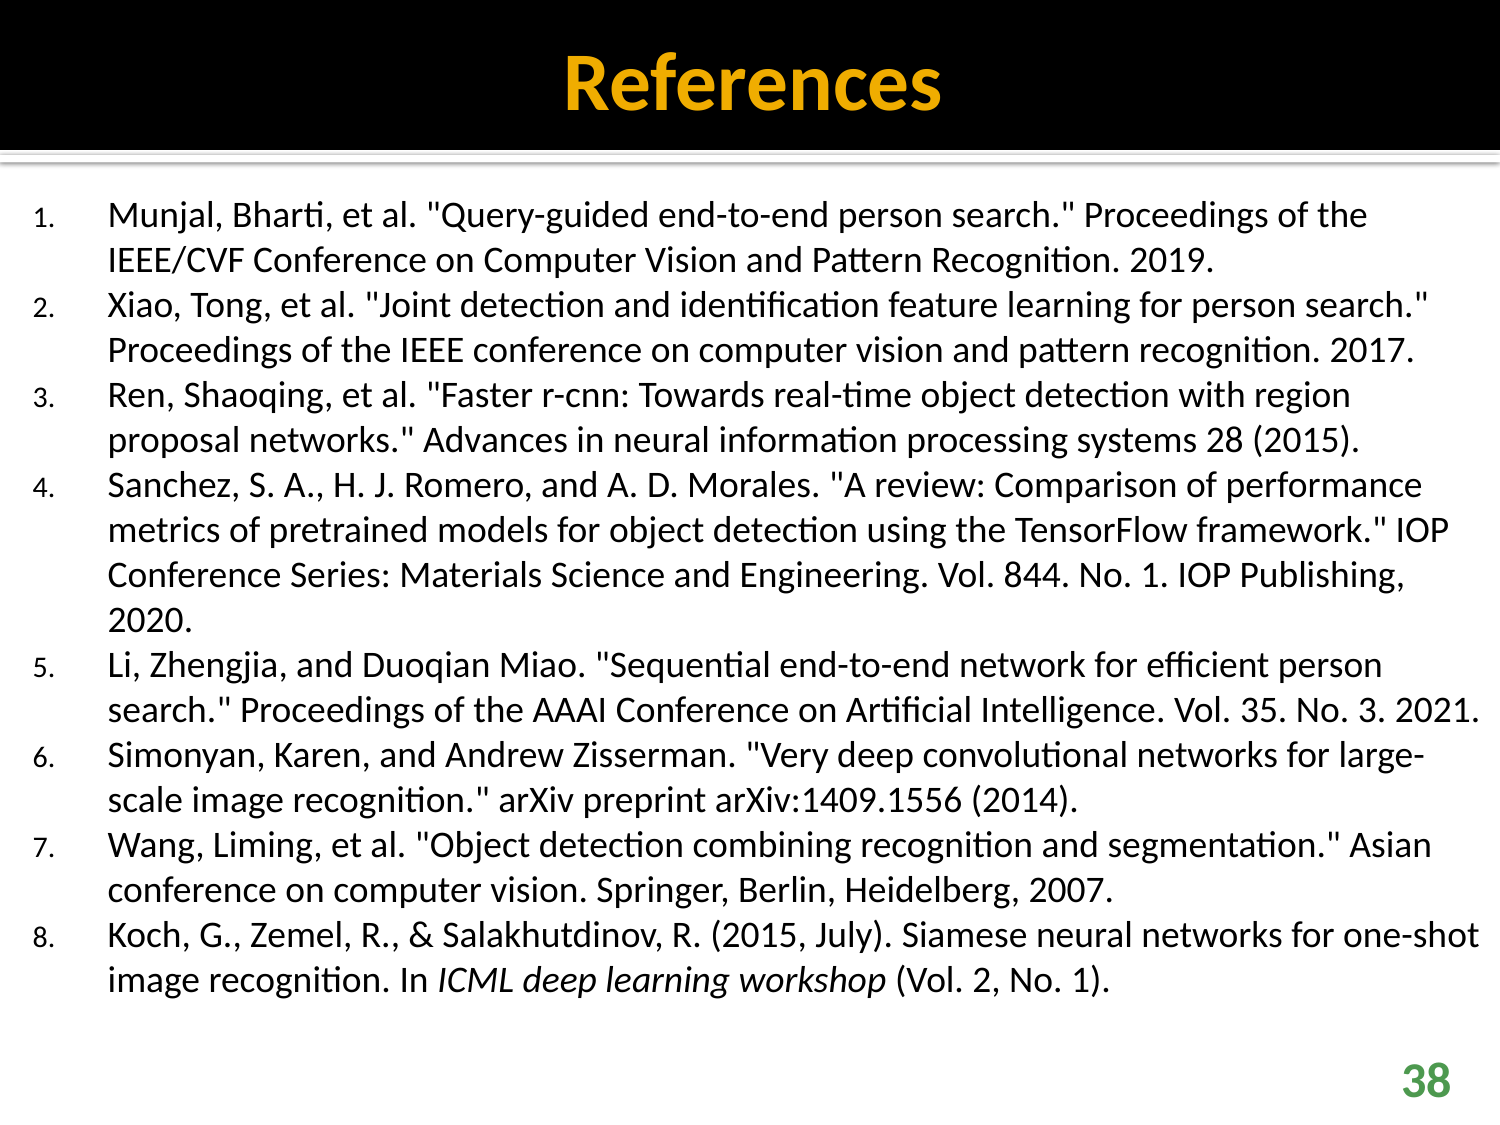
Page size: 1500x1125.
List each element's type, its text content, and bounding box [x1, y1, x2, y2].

title References [75, 12, 1425, 143]
slide_number 38 [1345, 1062, 1467, 1108]
list Munjal, Bharti, et al. "Query-guided end-to-end person search." Proceedings of the IEEE/CVF Conference on Computer Vision and Pattern Recognition. 2019. Xiao, Tong, et al. "Joint detection and identification feature learning for person search." Proceedings of the IEEE conference on computer vision and pattern recognition. 2017. Ren, Shaoqing, et al. "Faster r-cnn: Towards real-time object detection with region proposal networks." Advances in neural information processing systems 28 (2015). Sanchez, S. A., H. J. Romero, and A. D. Morales. "A review: Comparison of performance metrics of pretrained models for object detection using the TensorFlow framework." IOP Conference Series: Materials Science and Engineering. Vol. 844. No. 1. IOP Publishing, 2020. Li, Zhengjia, and Duoqian Miao. "Sequential end-to-end network for efficient person search." Proceedings of the AAAI Conference on Artificial Intelligence. Vol. 35. No. 3. 2021. Simonyan, Karen, and Andrew Zisserman. "Very deep convolutional networks for large-scale image recognition." arXiv preprint arXiv:1409.1556 (2014). Wang, Liming, et al. "Object detection combining recognition and segmentation." Asian conference on computer vision. Springer, Berlin, Heidelberg, 2007. Koch, G., Zemel, R., & Salakhutdinov, R. (2015, July). Siamese neural networks for one-shot image recognition. In ICML deep learning workshop (Vol. 2, No. 1). [4, 174, 1500, 1125]
